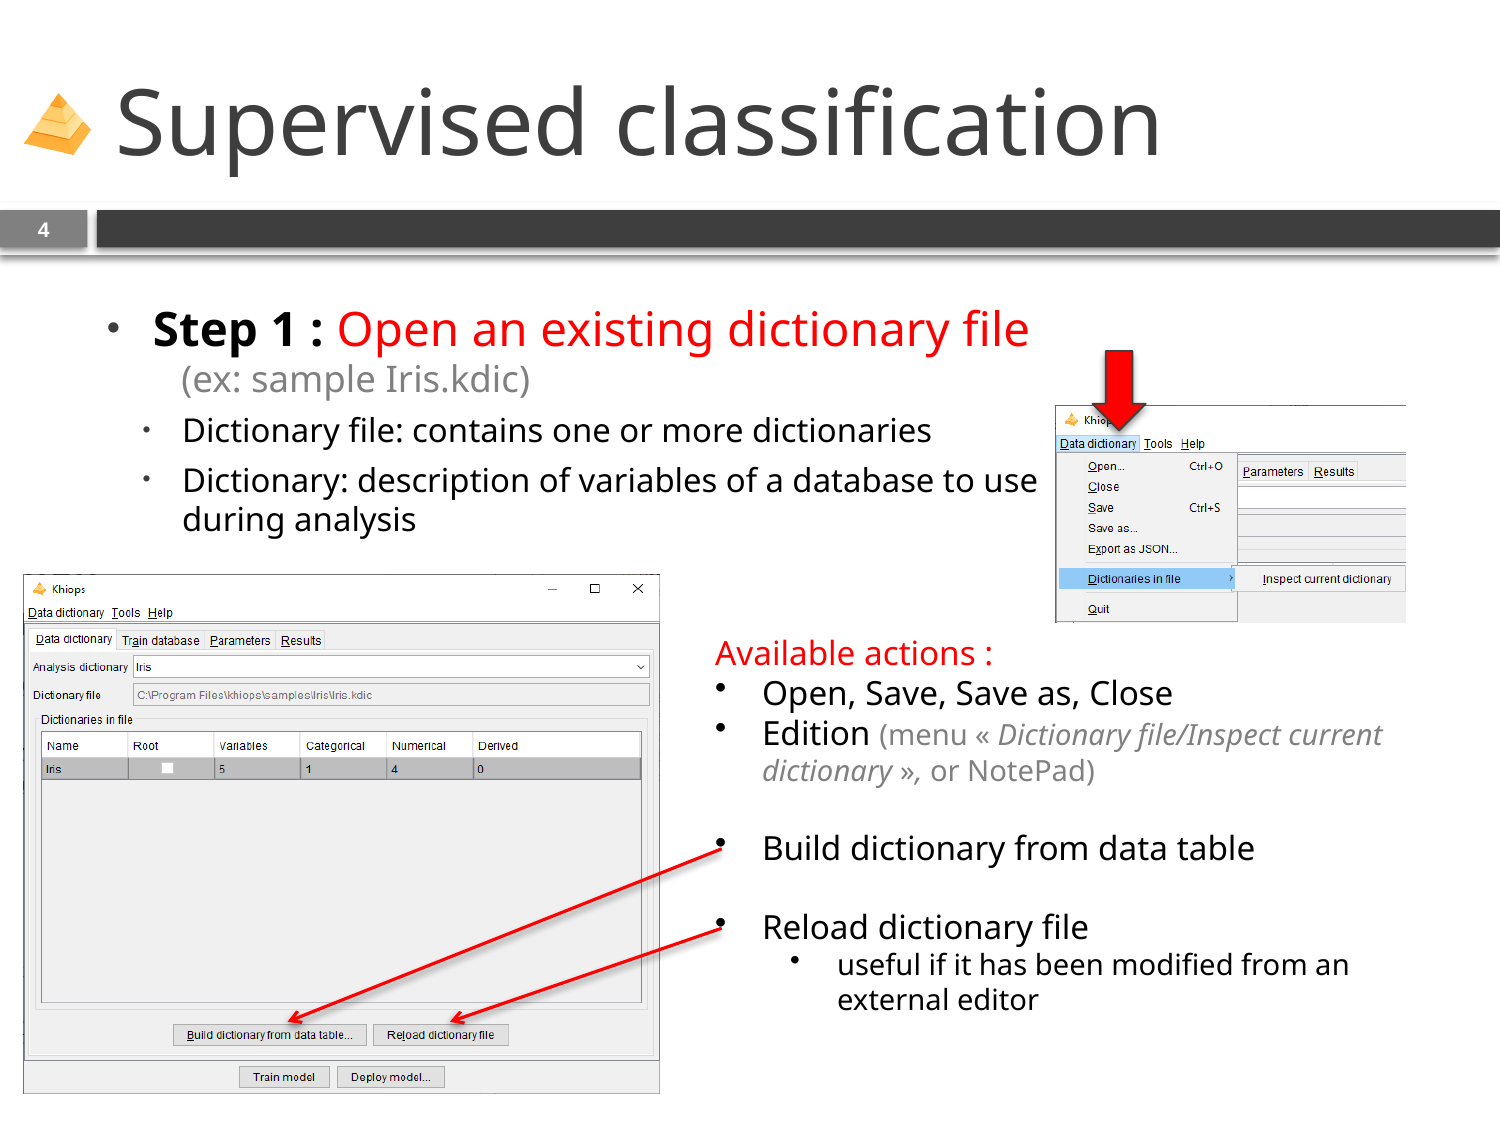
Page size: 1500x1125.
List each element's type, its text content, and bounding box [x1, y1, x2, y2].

text_box Available actions : Open, Save, Save as, Close Edition (menu « Dictionary file/Inspect current dictionary », or NotePad) Build dictionary from data table Reload dictionary file useful if it has been modified from an external editor [700, 624, 1481, 1104]
picture [23, 574, 661, 1095]
text_box [1092, 350, 1146, 403]
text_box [287, 848, 723, 1022]
list Step 1 : Open an existing dictionary file (ex: sample Iris.kdic) Dictionary file: contains one or more dictionaries Dictionary: description of variables of a database to use during analysis [75, 291, 1073, 587]
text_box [449, 927, 722, 1022]
picture [1055, 404, 1406, 623]
slide_number 4 [0, 208, 88, 249]
picture [23, 89, 93, 156]
title Supervised classification [100, 37, 1438, 200]
